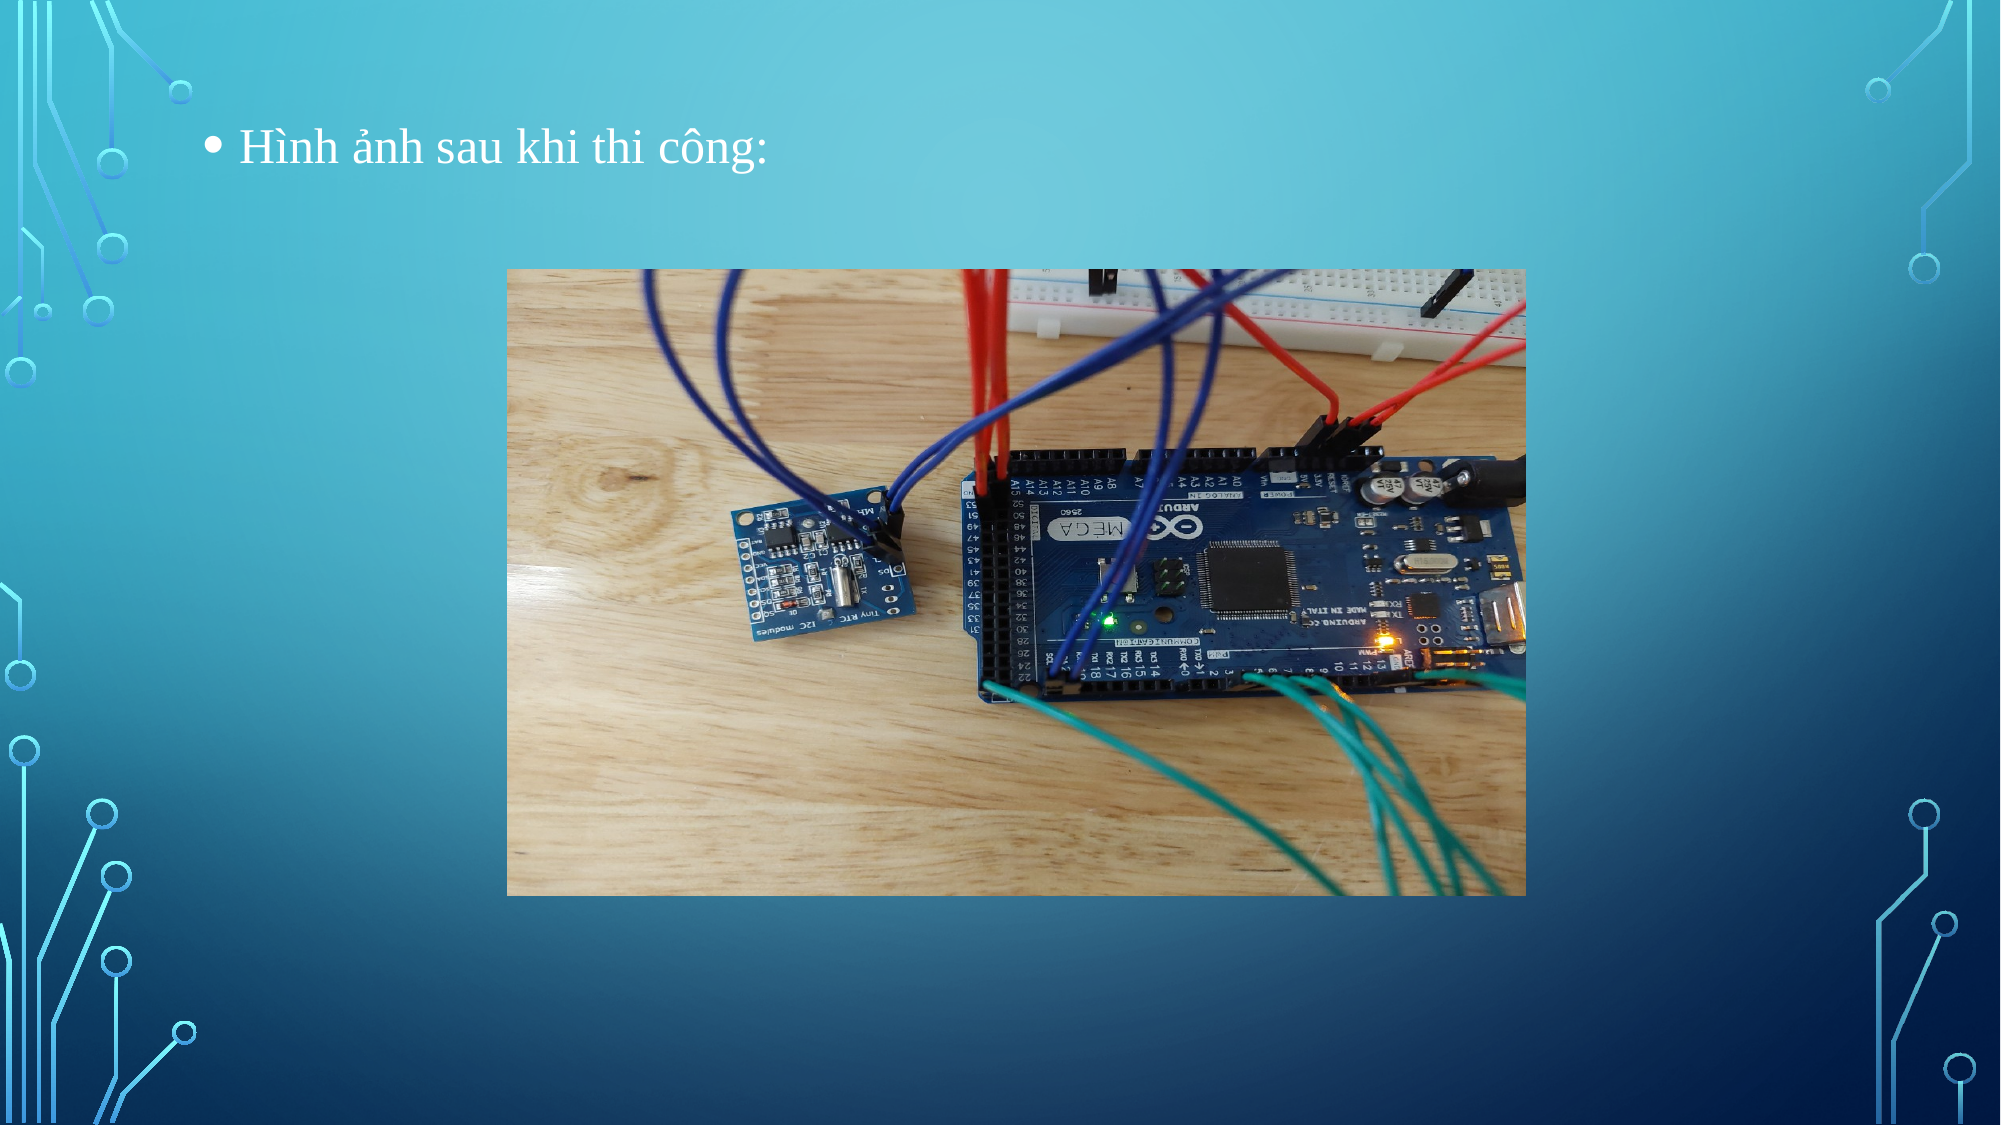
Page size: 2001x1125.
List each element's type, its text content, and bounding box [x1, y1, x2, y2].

picture [507, 269, 1526, 896]
list Hình ảnh sau khi thi công: [187, 94, 909, 200]
